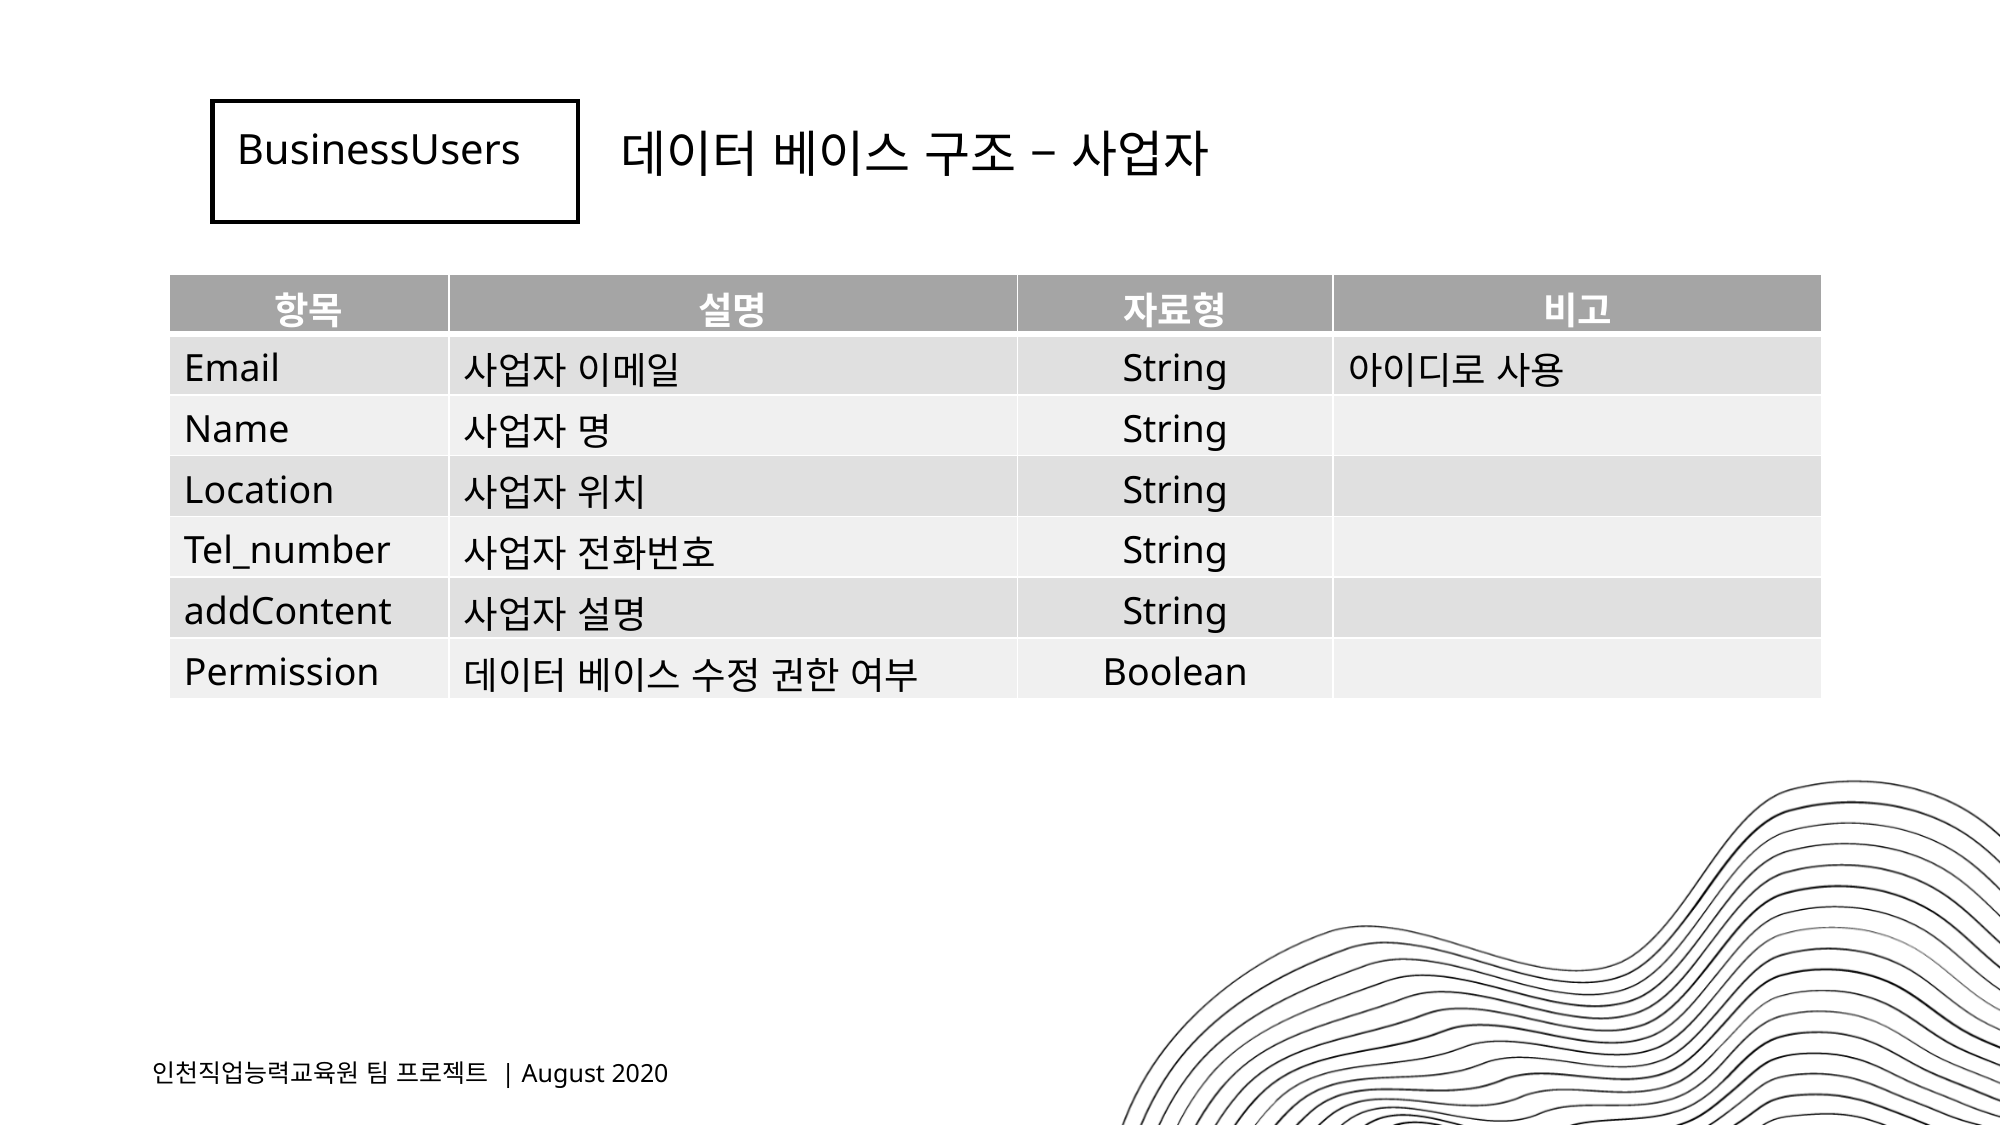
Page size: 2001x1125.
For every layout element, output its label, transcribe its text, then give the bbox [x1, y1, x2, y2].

table_header 항목 [170, 275, 349, 331]
table_cell addContent [170, 578, 349, 637]
table_cell Email [170, 337, 349, 394]
text_box 데이터 베이스 구조 – 사업자 [606, 114, 1491, 190]
table_cell Location [170, 456, 349, 516]
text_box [212, 100, 579, 222]
picture [349, 196, 2000, 1125]
table_cell Name [170, 396, 349, 455]
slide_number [137, 1042, 349, 1103]
table_cell Permission [170, 639, 349, 698]
table_cell Tel_number [170, 517, 349, 576]
